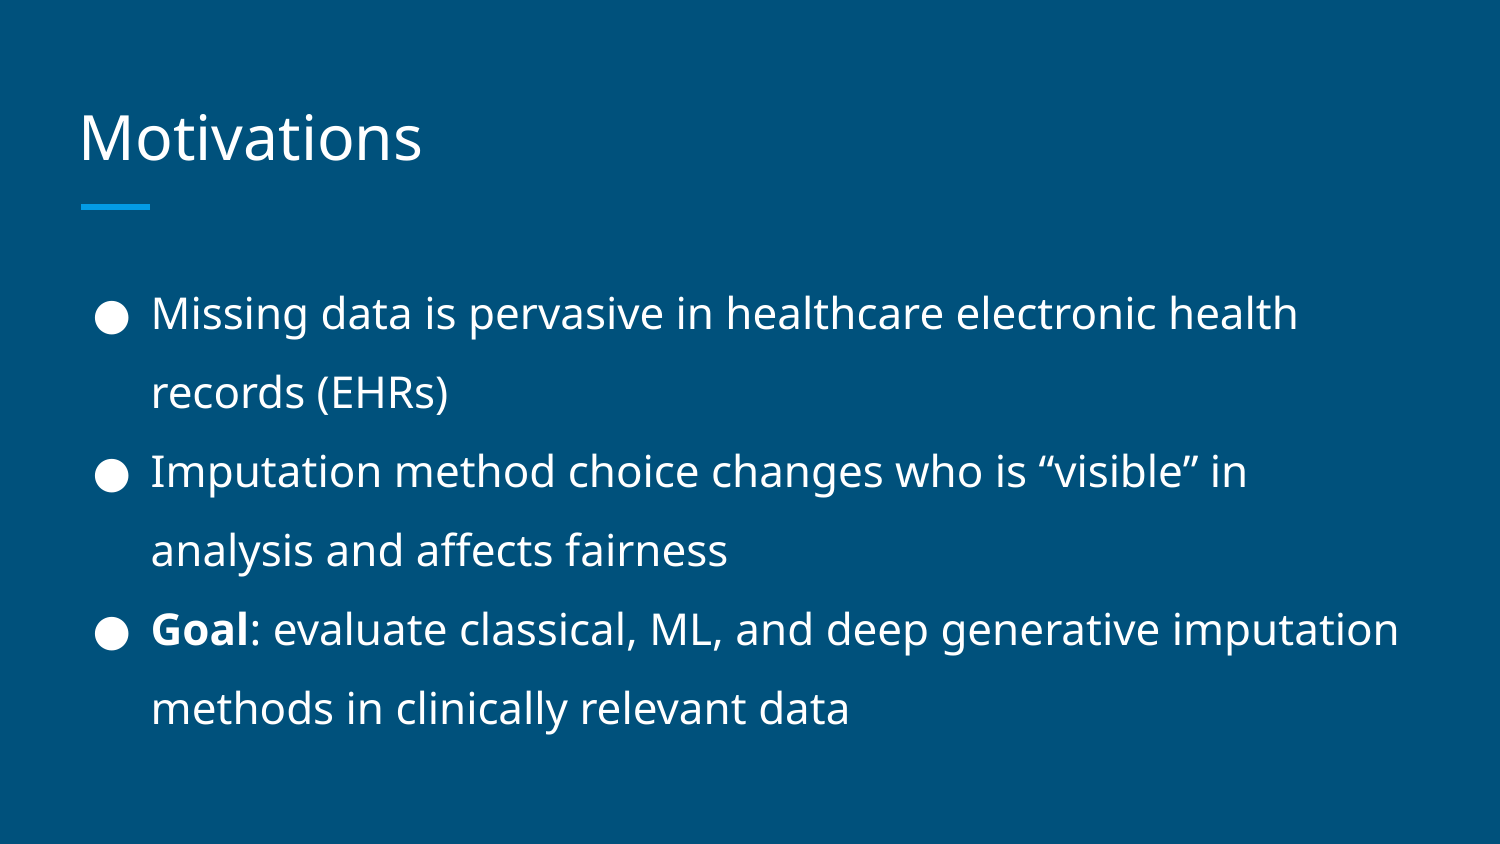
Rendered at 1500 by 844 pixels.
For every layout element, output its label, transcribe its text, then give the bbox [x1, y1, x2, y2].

list Missing data is pervasive in healthcare electronic health records (EHRs) Imputation method choice changes who is “visible” in analysis and affects fairness Goal: evaluate classical, ML, and deep generative imputation methods in clinically relevant data [63, 244, 1437, 750]
title Motivations [63, 75, 1437, 188]
